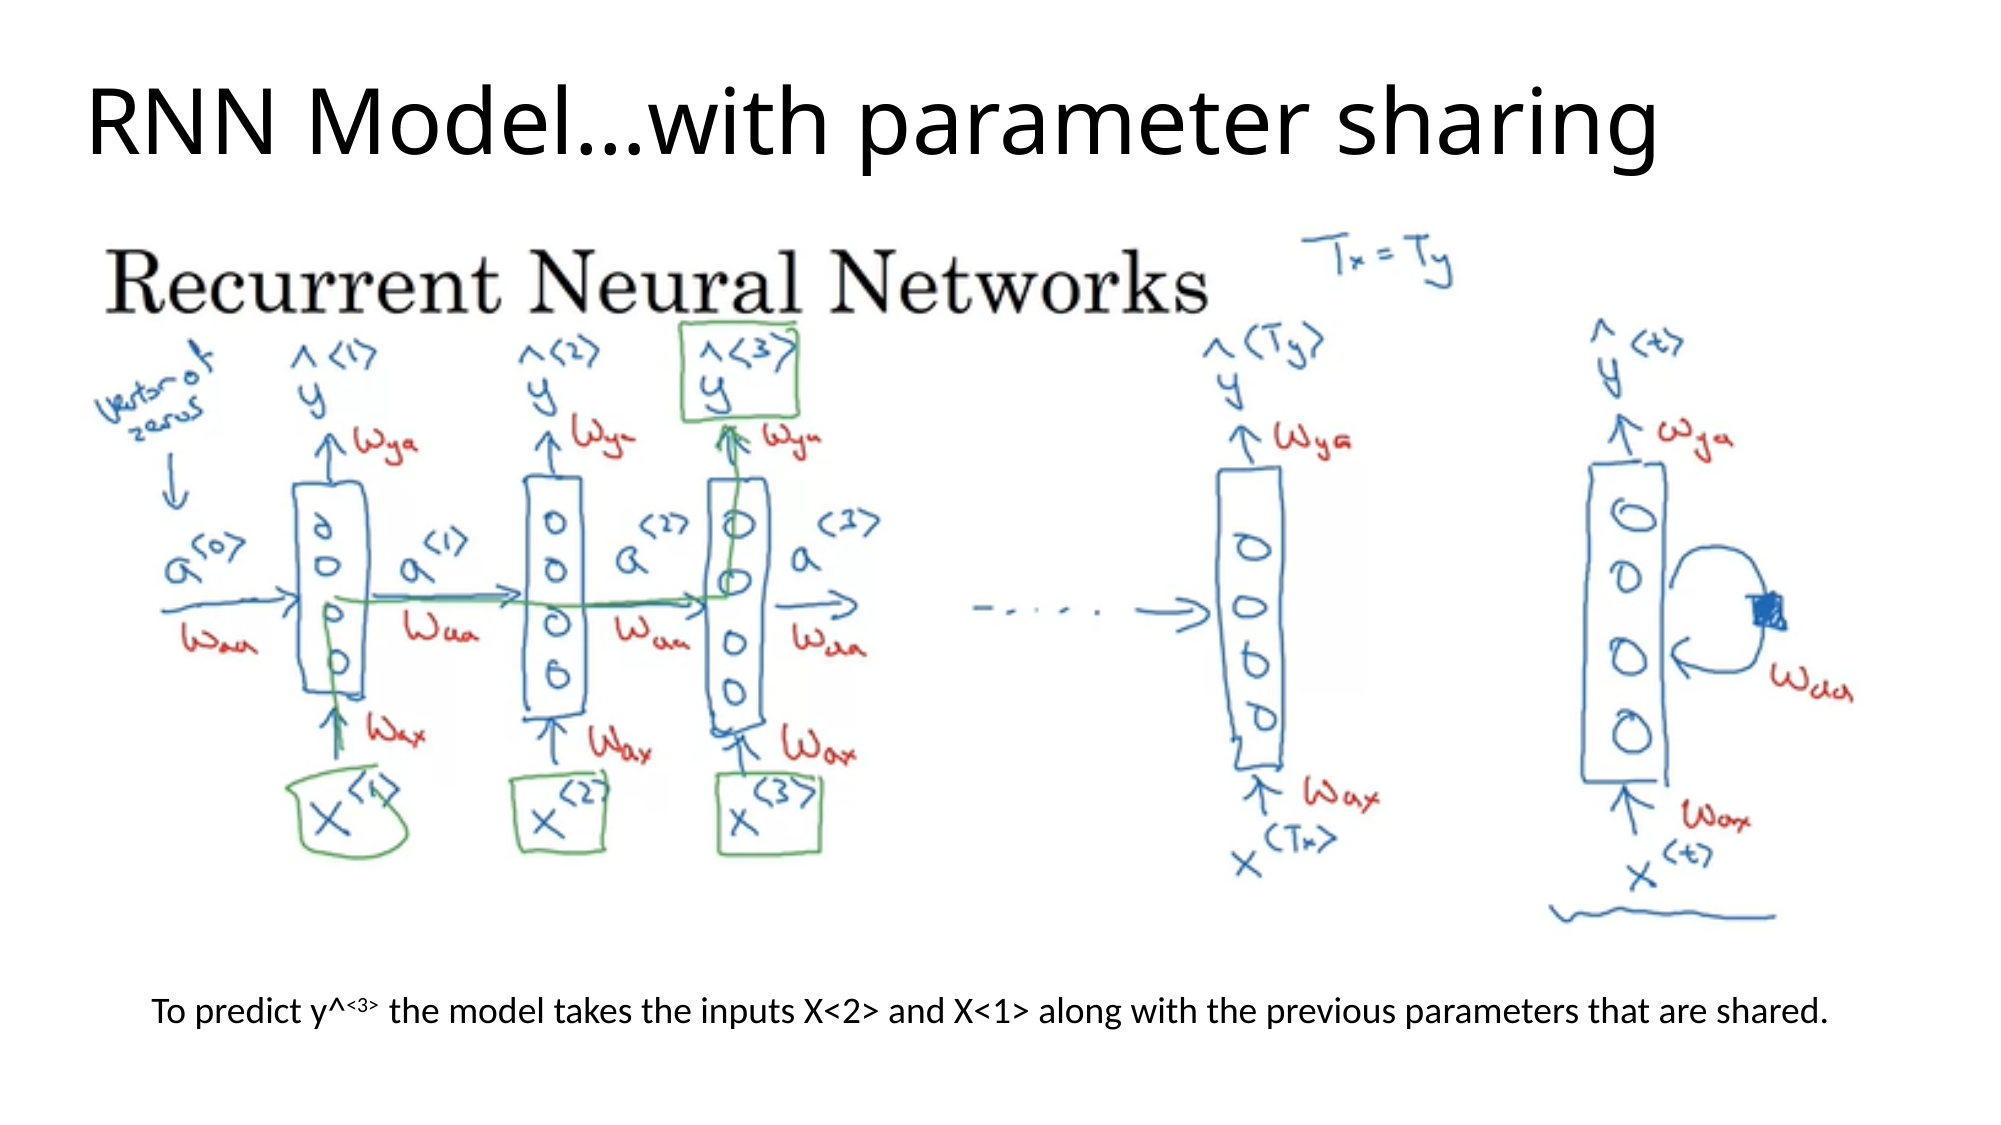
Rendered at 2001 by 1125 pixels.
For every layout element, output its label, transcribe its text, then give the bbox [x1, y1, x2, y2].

title RNN Model…with parameter sharing [69, 59, 1795, 190]
picture [69, 205, 1877, 994]
text_box To predict y^<3> the model takes the inputs X<2> and X<1> along with the previous parameters that are shared. [136, 994, 1863, 1039]
